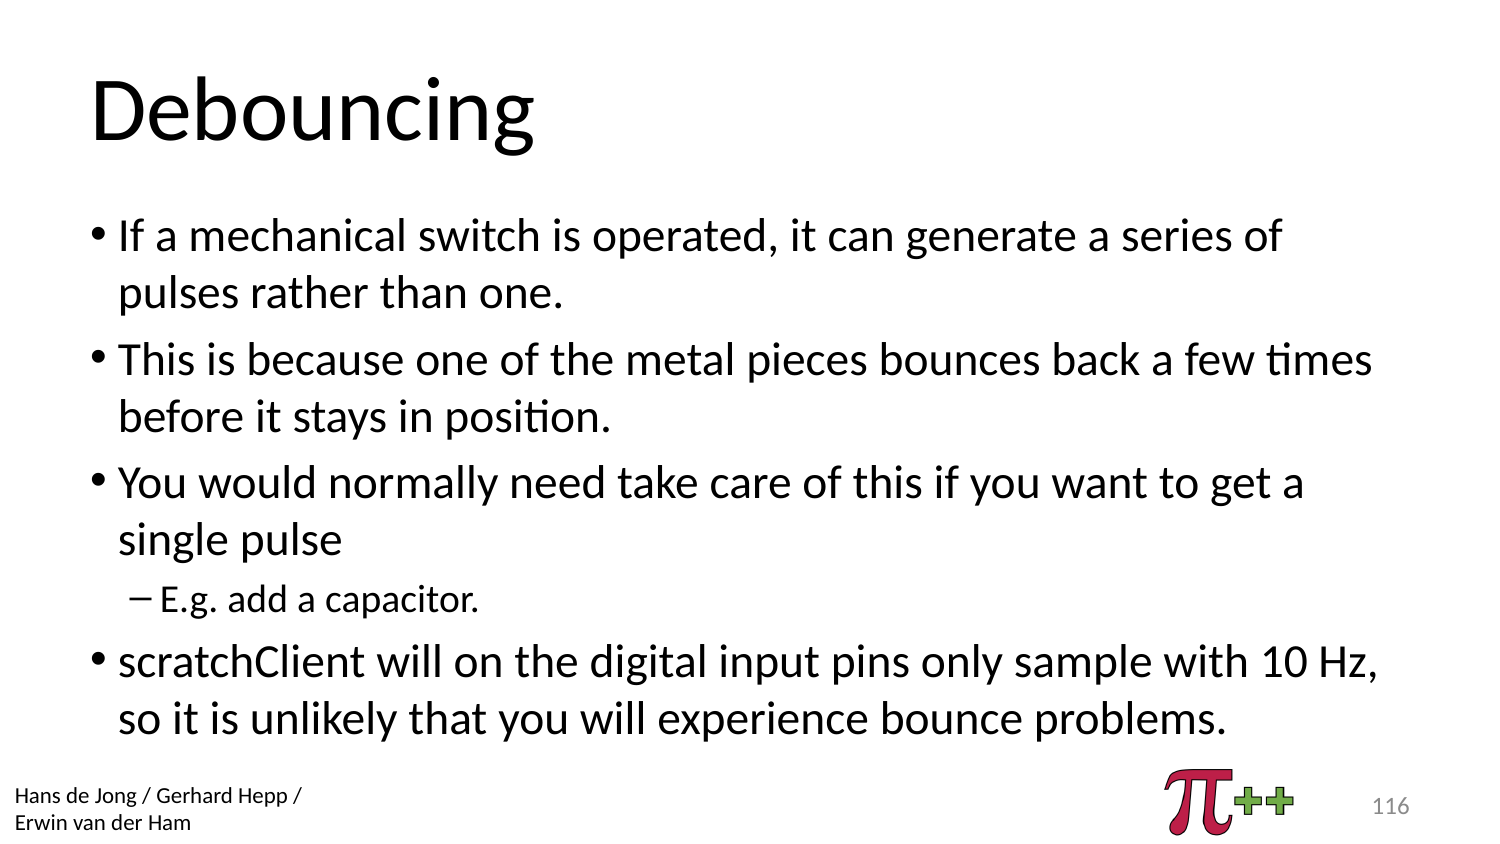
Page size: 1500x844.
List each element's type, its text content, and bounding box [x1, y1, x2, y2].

list If a mechanical switch is operated, it can generate a series of pulses rather than one. This is because one of the metal pieces bounces back a few times before it stays in position. You would normally need take care of this if you want to get a single pulse E.g. add a capacitor. scratchClient will on the digital input pins only sample with 10 Hz, so it is unlikely that you will experience bounce problems. [75, 196, 1425, 754]
title Debouncing [75, 33, 1425, 175]
slide_number 116 [1340, 782, 1425, 827]
picture [1163, 768, 1294, 836]
